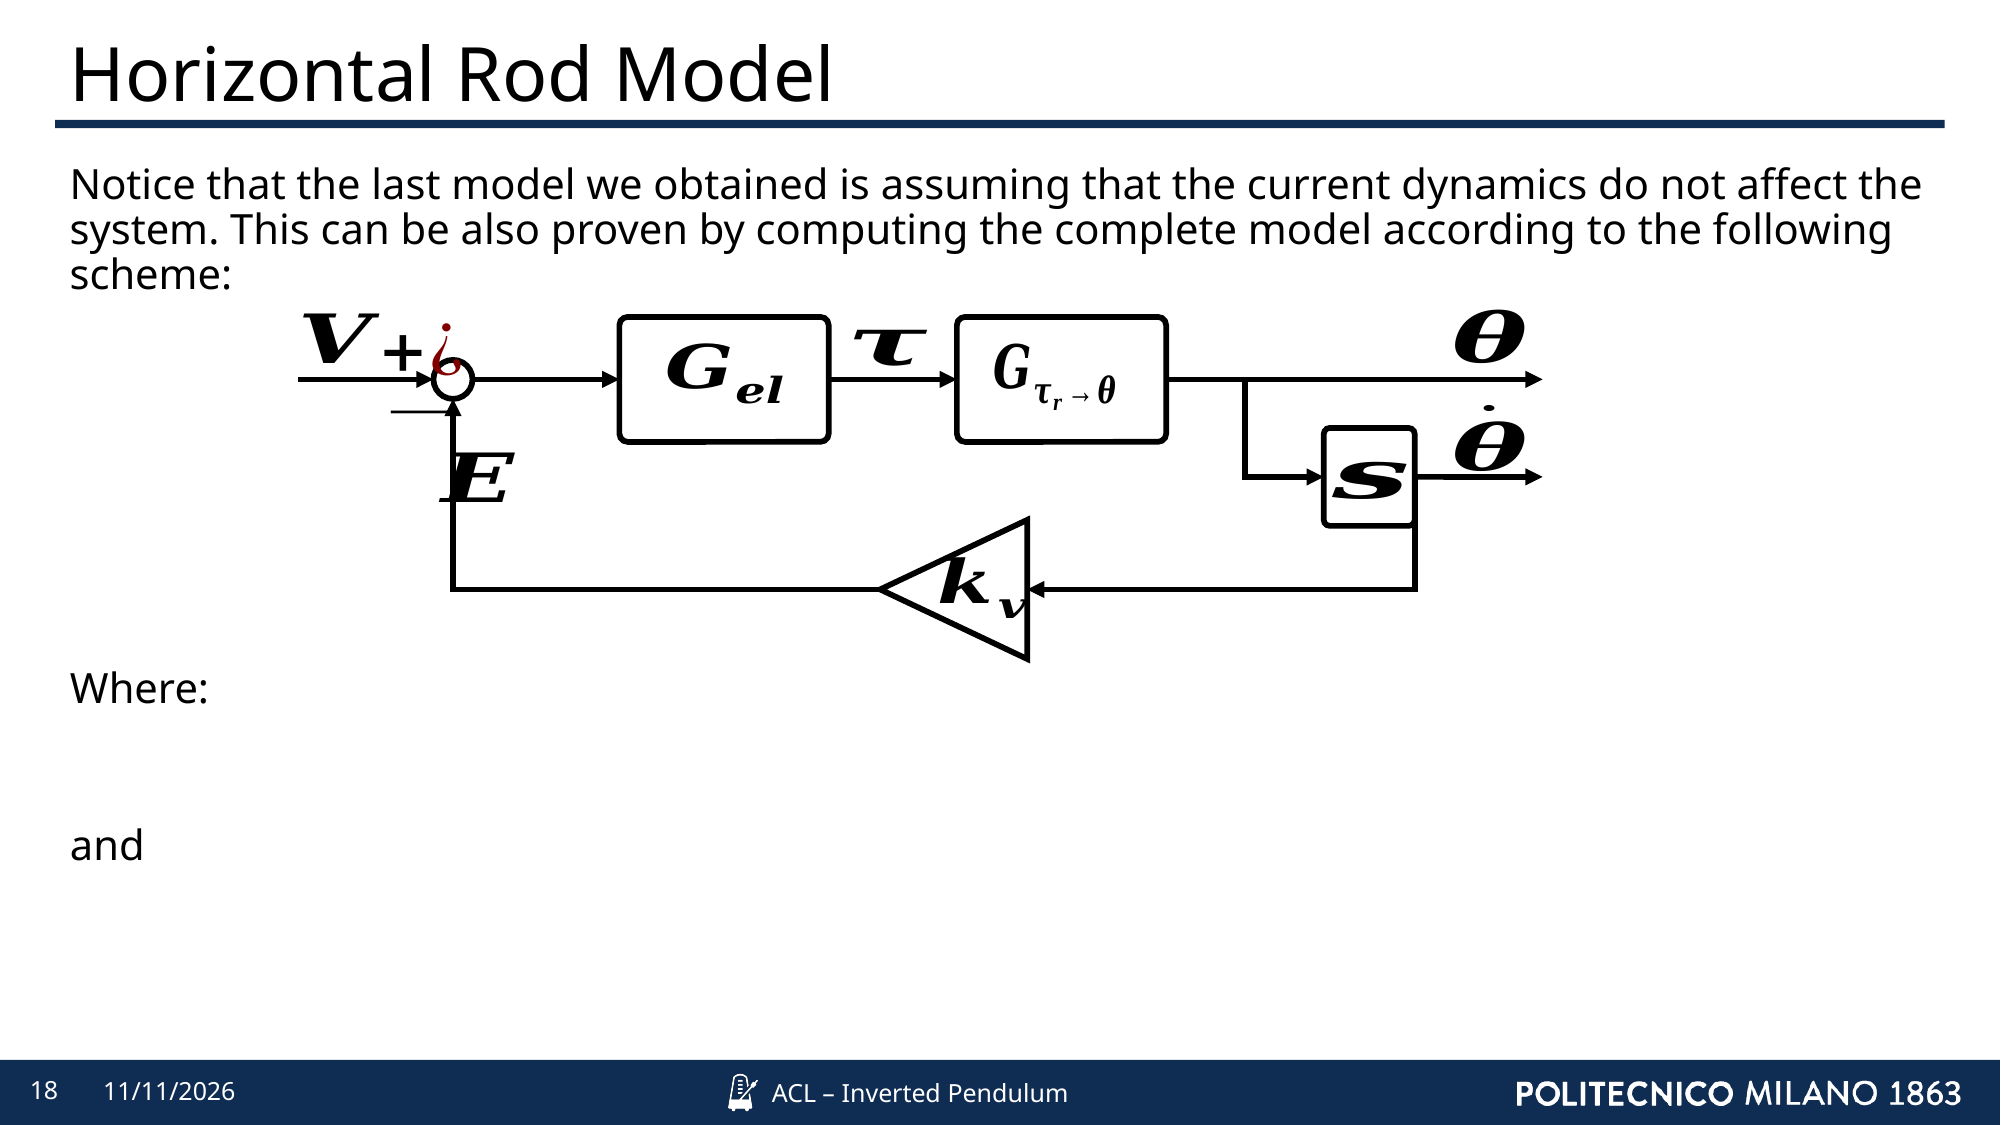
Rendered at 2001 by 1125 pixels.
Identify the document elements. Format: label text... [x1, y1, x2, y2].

picture [1510, 1068, 1967, 1117]
list Notice that the last model we obtained is assuming that the current dynamics do not affect the system. This can be also proven by computing the complete model according to the following scheme: [54, 155, 1945, 346]
title Horizontal Rod Model [55, 33, 1945, 120]
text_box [298, 302, 1543, 659]
slide_number 18 [12, 1067, 76, 1115]
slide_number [88, 1069, 262, 1117]
footer ACL – Inverted Pendulum [582, 1069, 1258, 1117]
